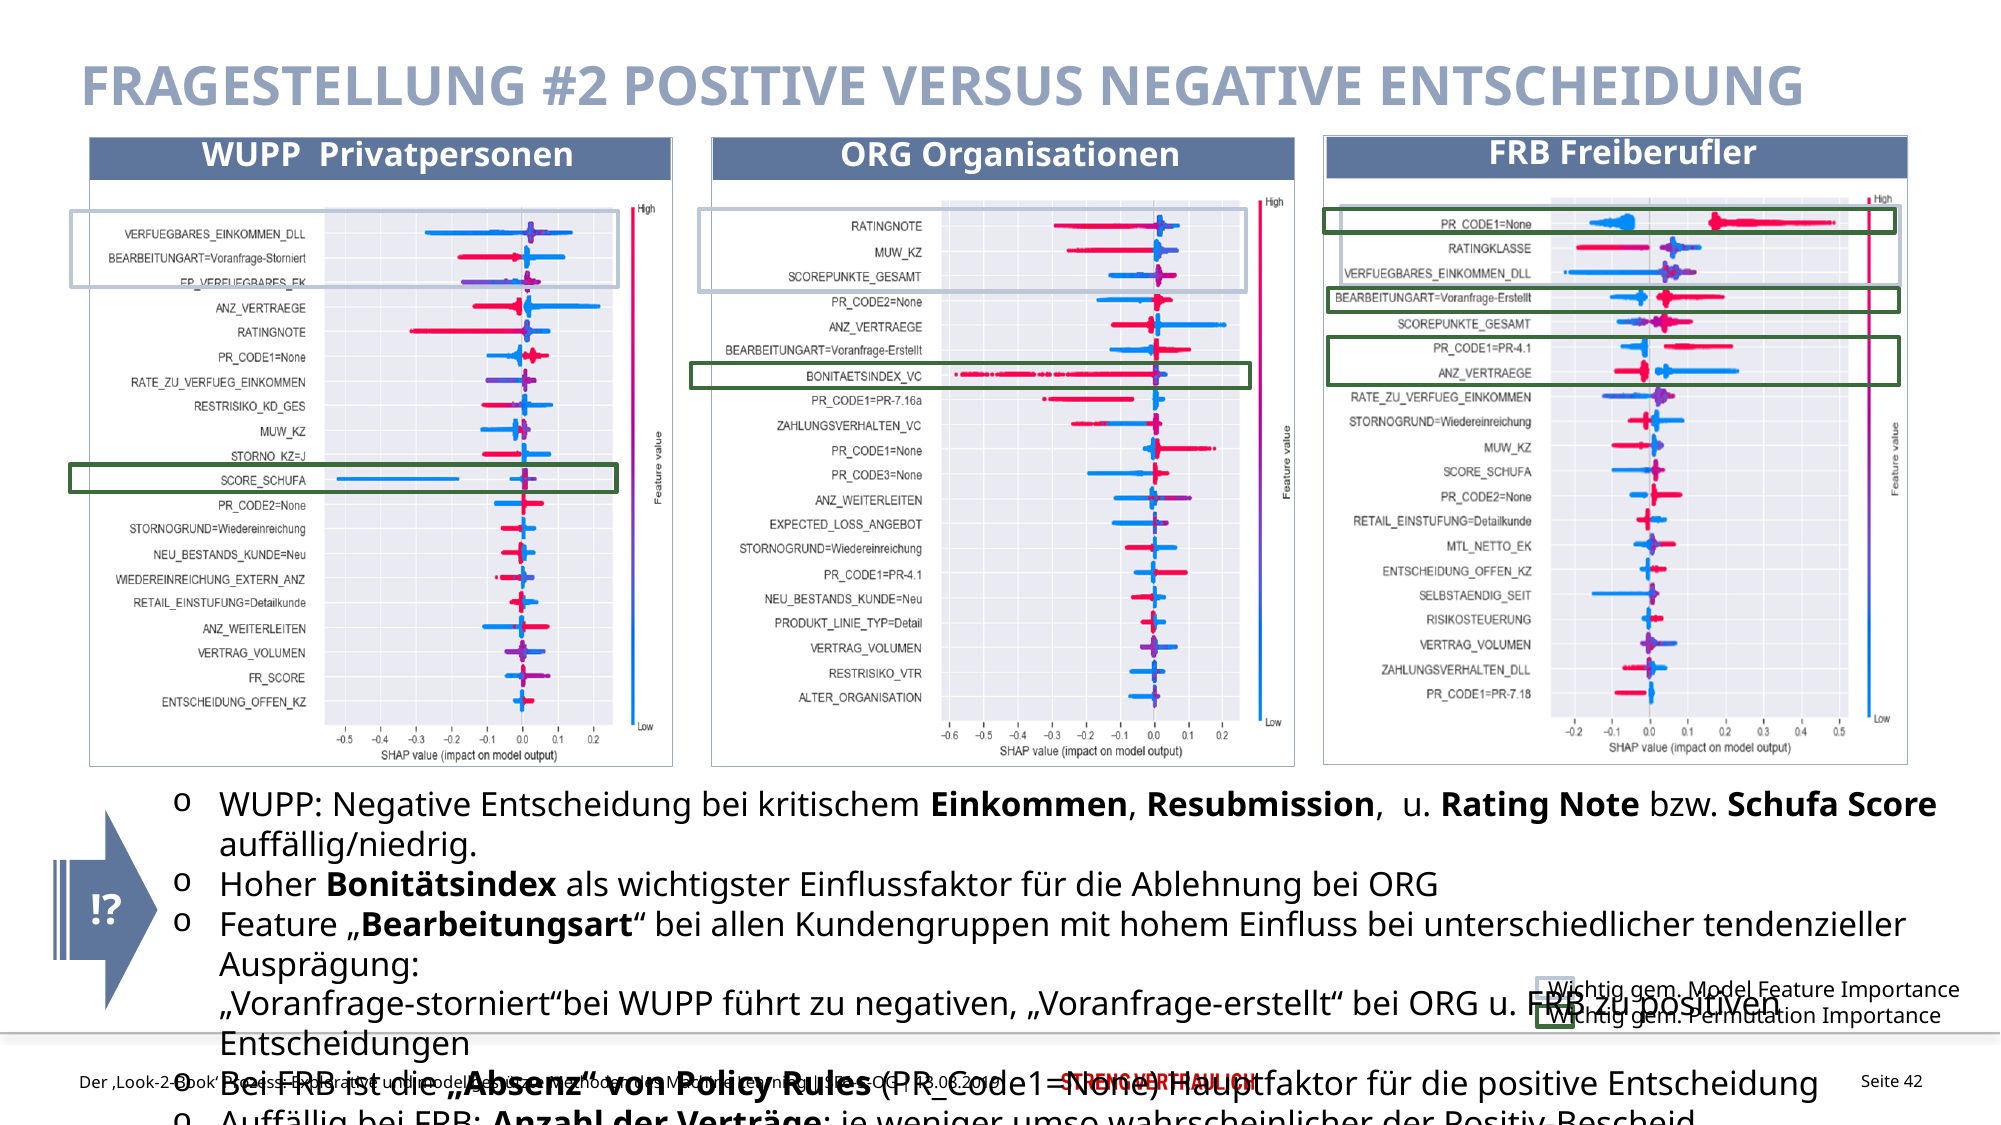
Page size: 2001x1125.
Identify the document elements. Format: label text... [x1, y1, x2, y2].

text_box WUPP Privatpersonen [88, 136, 673, 209]
text_box [68, 462, 100, 494]
title Fragestellung #2 Positive versus negative entscheidung [80, 56, 1922, 172]
text_box !? [76, 875, 138, 941]
text_box WUPP: Negative Entscheidung bei kritischem Einkommen, Resubmission, u. Rating Note bzw. Schufa Score auffällig/niedrig. Hoher Bonitätsindex als wichtigster Einflussfaktor für die Ablehnung bei ORG Feature „Bearbeitungsart“ bei allen Kundengruppen mit hohem Einfluss bei unterschiedlicher tendenzieller Ausprägung: „Voranfrage-storniert“bei WUPP führt zu negativen, „Voranfrage-erstellt“ bei ORG u. FRB zu positiven Entscheidungen Bei FRB ist die „Absenz“ von Policy Rules (PR_Code1=None) Hauptfaktor für die positive Entscheidung Auffällig bei FRB: Anzahl der Verträge; je weniger umso wahrscheinlicher der Positiv-Bescheid [157, 775, 1976, 1125]
text_box [689, 361, 715, 390]
text_box Learning [146, 882, 157, 902]
text_box ORG Organisationen [711, 390, 715, 766]
text_box [51, 807, 160, 1012]
picture [720, 189, 1297, 764]
text_box [697, 207, 715, 294]
text_box ORG Organisationen [711, 136, 1295, 207]
text_box WUPP Privatpersonen [88, 494, 100, 766]
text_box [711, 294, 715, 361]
text_box WUPP Privatpersonen [88, 289, 100, 462]
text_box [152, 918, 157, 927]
picture [1331, 190, 1903, 757]
text_box [69, 209, 100, 289]
text_box FRB Freiberufler [1323, 135, 1907, 207]
text_box FRB Freiberufler [1323, 235, 1332, 765]
picture [105, 183, 669, 766]
text_box [1322, 207, 1326, 235]
